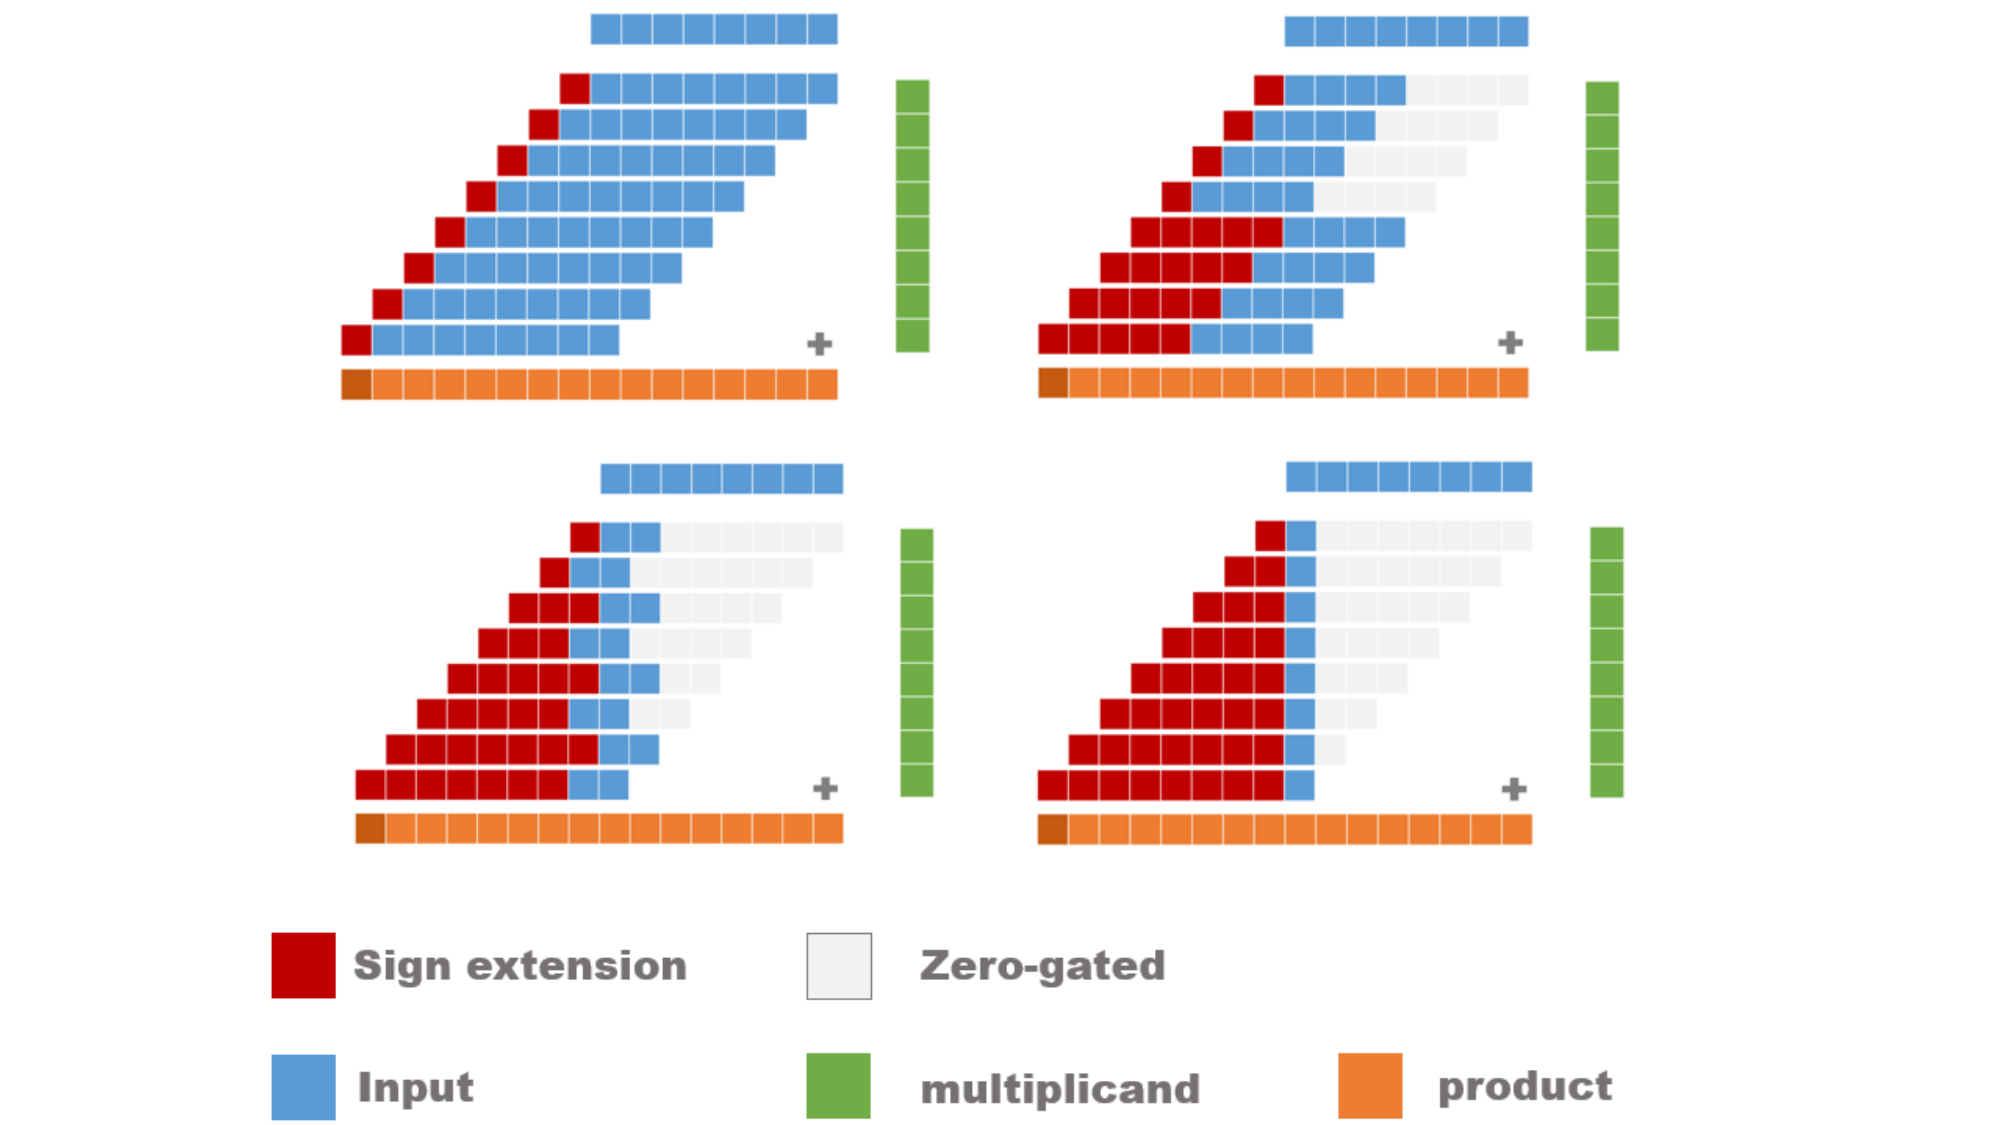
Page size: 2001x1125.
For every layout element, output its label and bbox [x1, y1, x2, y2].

picture [153, 0, 1847, 1125]
